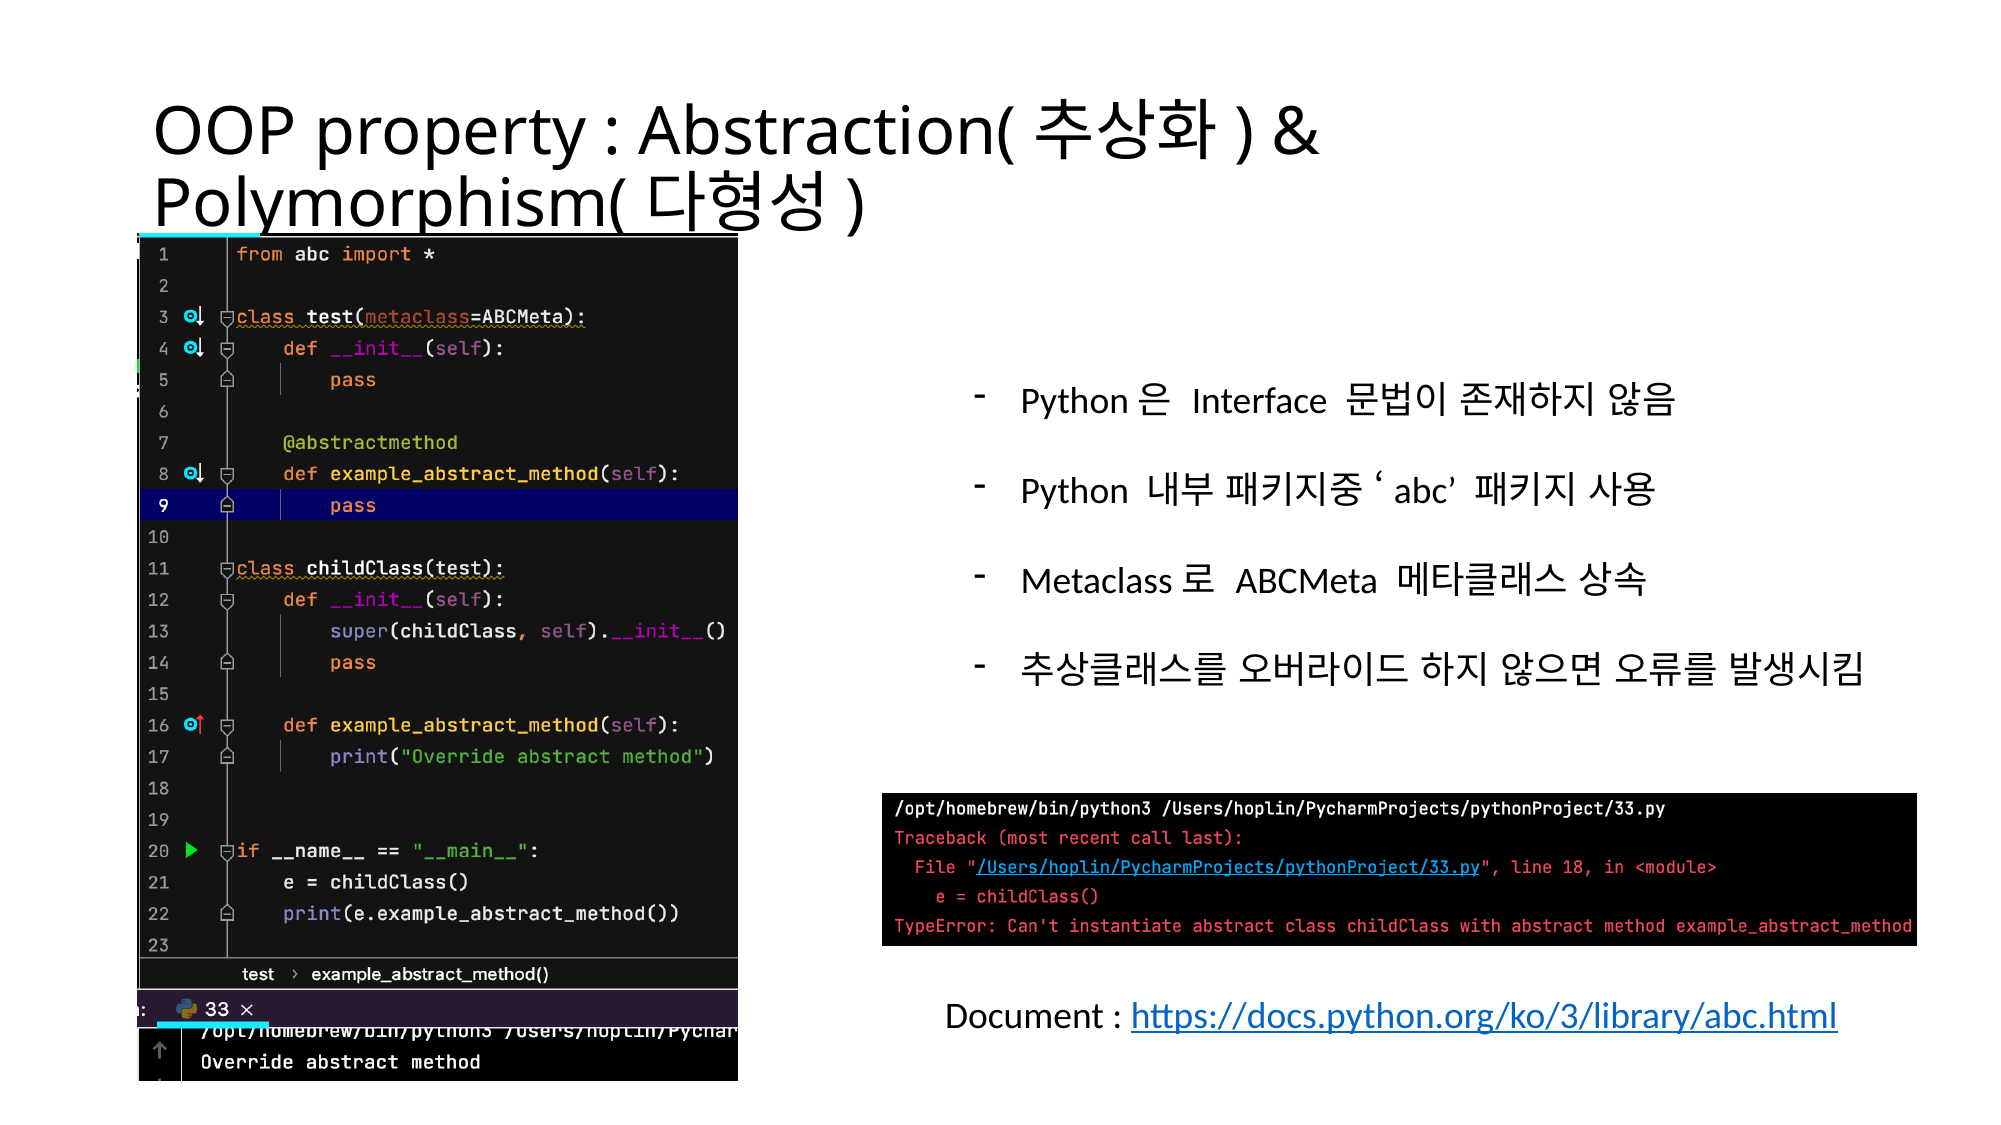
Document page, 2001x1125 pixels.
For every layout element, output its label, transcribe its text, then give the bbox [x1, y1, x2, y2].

title OOP property : Abstraction(추상화) & Polymorphism(다형성) [137, 59, 1863, 278]
text_box Python은 Interface 문법이 존재하지 않음 Python 내부 패키지중 ‘abc’ 패키지 사용 Metaclass로 ABCMeta 메타클래스 상속 추상클래스를 오버라이드 하지 않으면 오류를 발생시킴 [958, 368, 1882, 699]
picture [137, 233, 738, 1081]
text_box Document : https://docs.python.org/ko/3/library/abc.html [930, 983, 1854, 1089]
picture [882, 793, 1917, 946]
